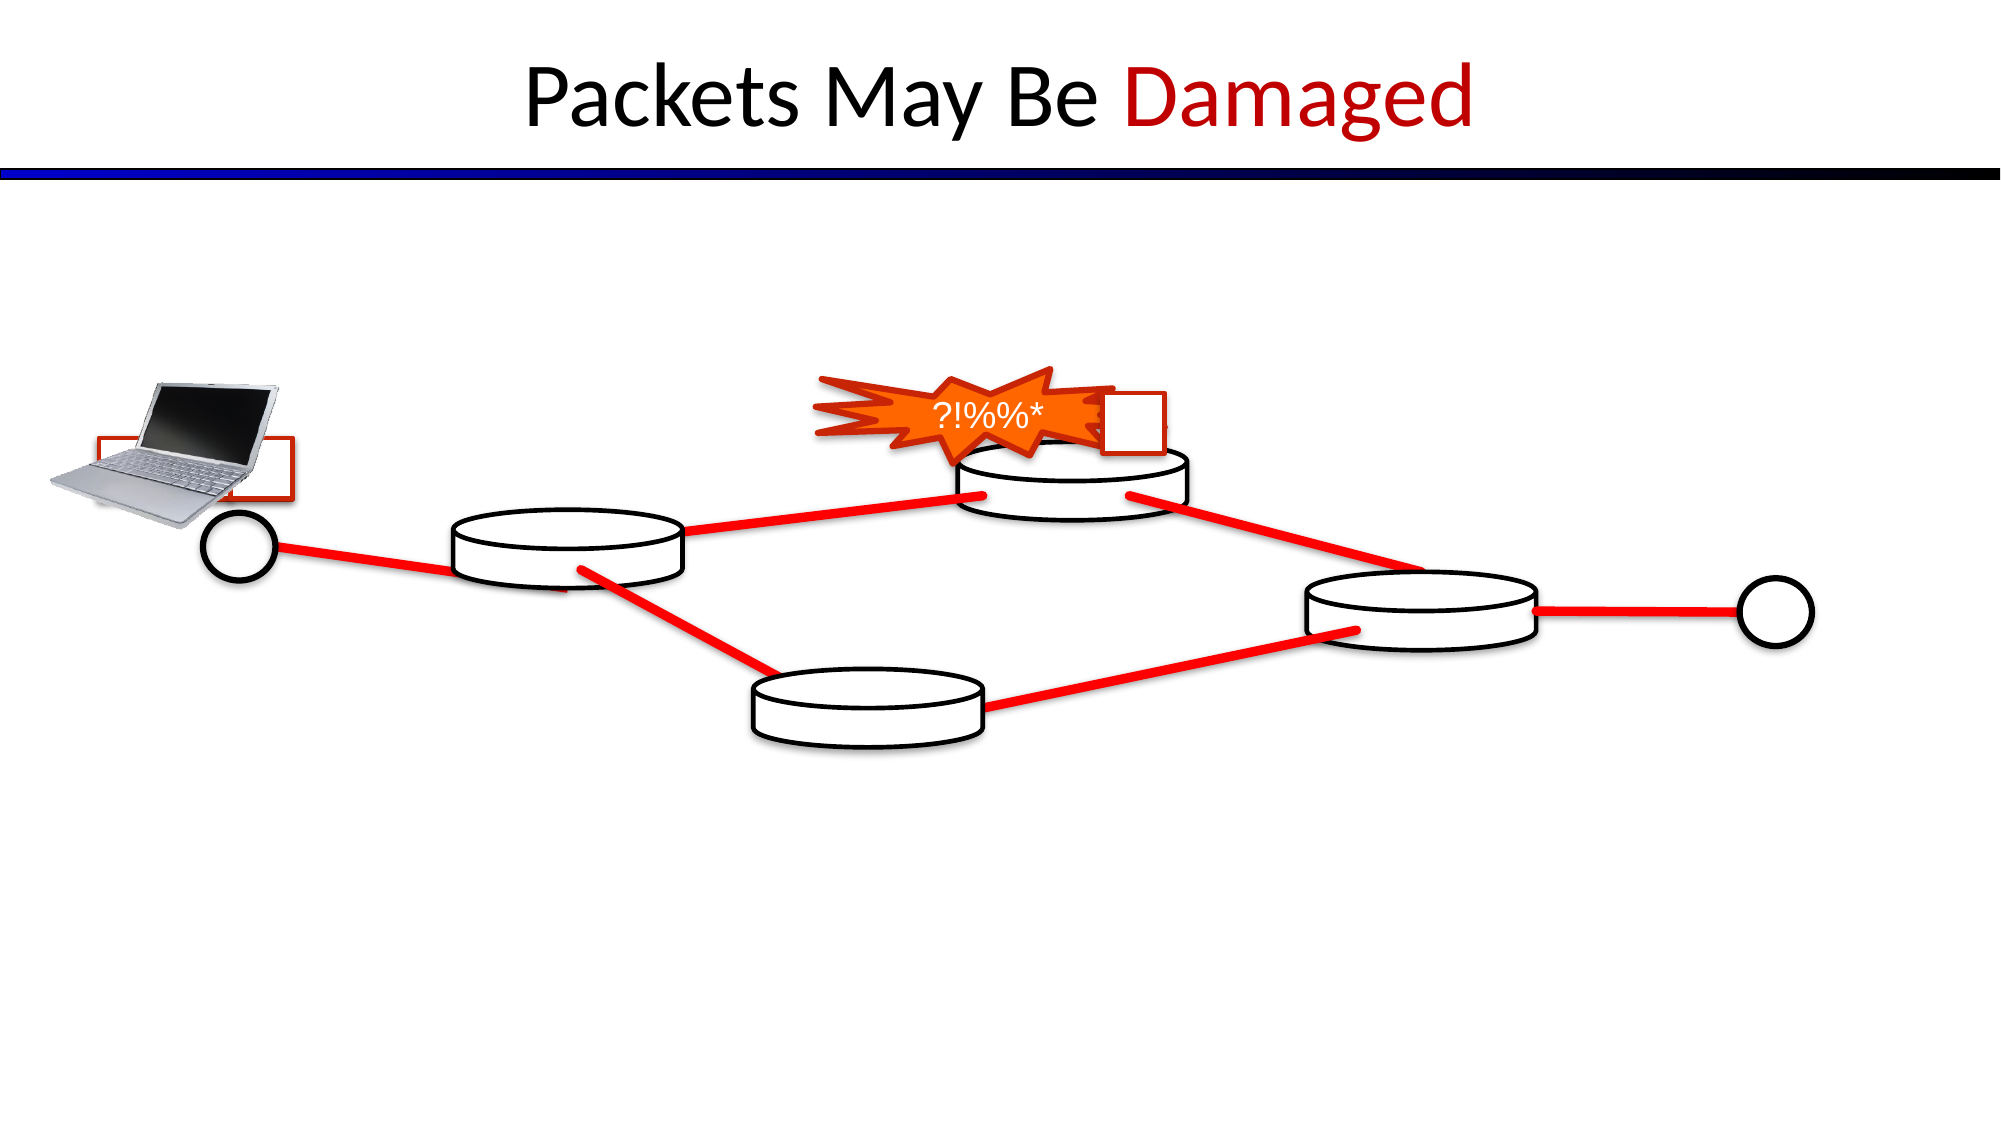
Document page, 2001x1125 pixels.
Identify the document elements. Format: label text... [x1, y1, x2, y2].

picture [11, 359, 303, 542]
title Packets May Be Damaged [0, 0, 2000, 184]
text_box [202, 441, 1813, 748]
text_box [815, 368, 1165, 464]
